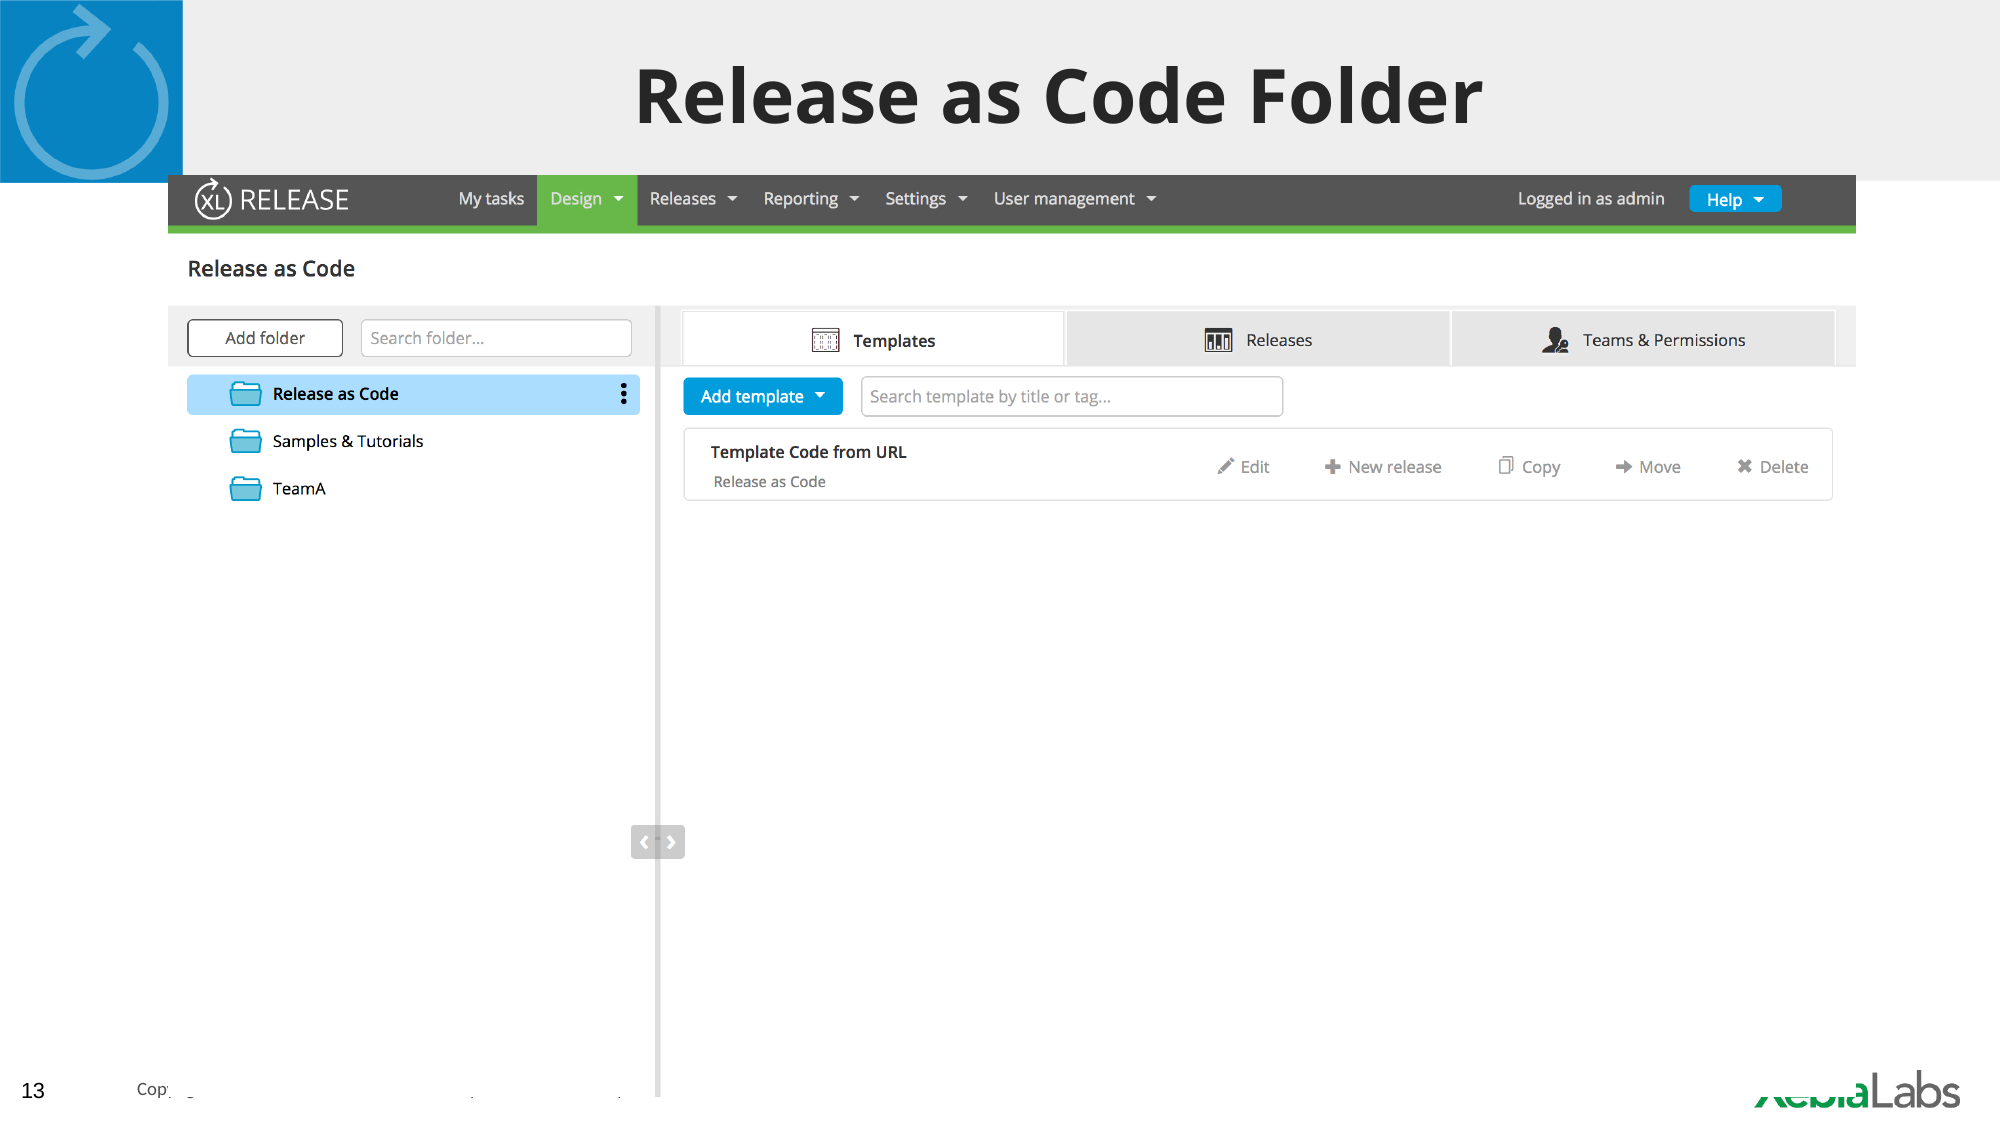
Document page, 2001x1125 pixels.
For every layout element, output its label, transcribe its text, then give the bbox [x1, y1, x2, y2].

picture [167, 174, 1960, 1108]
title Release as Code Folder [218, 11, 1900, 176]
picture [15, 5, 168, 179]
